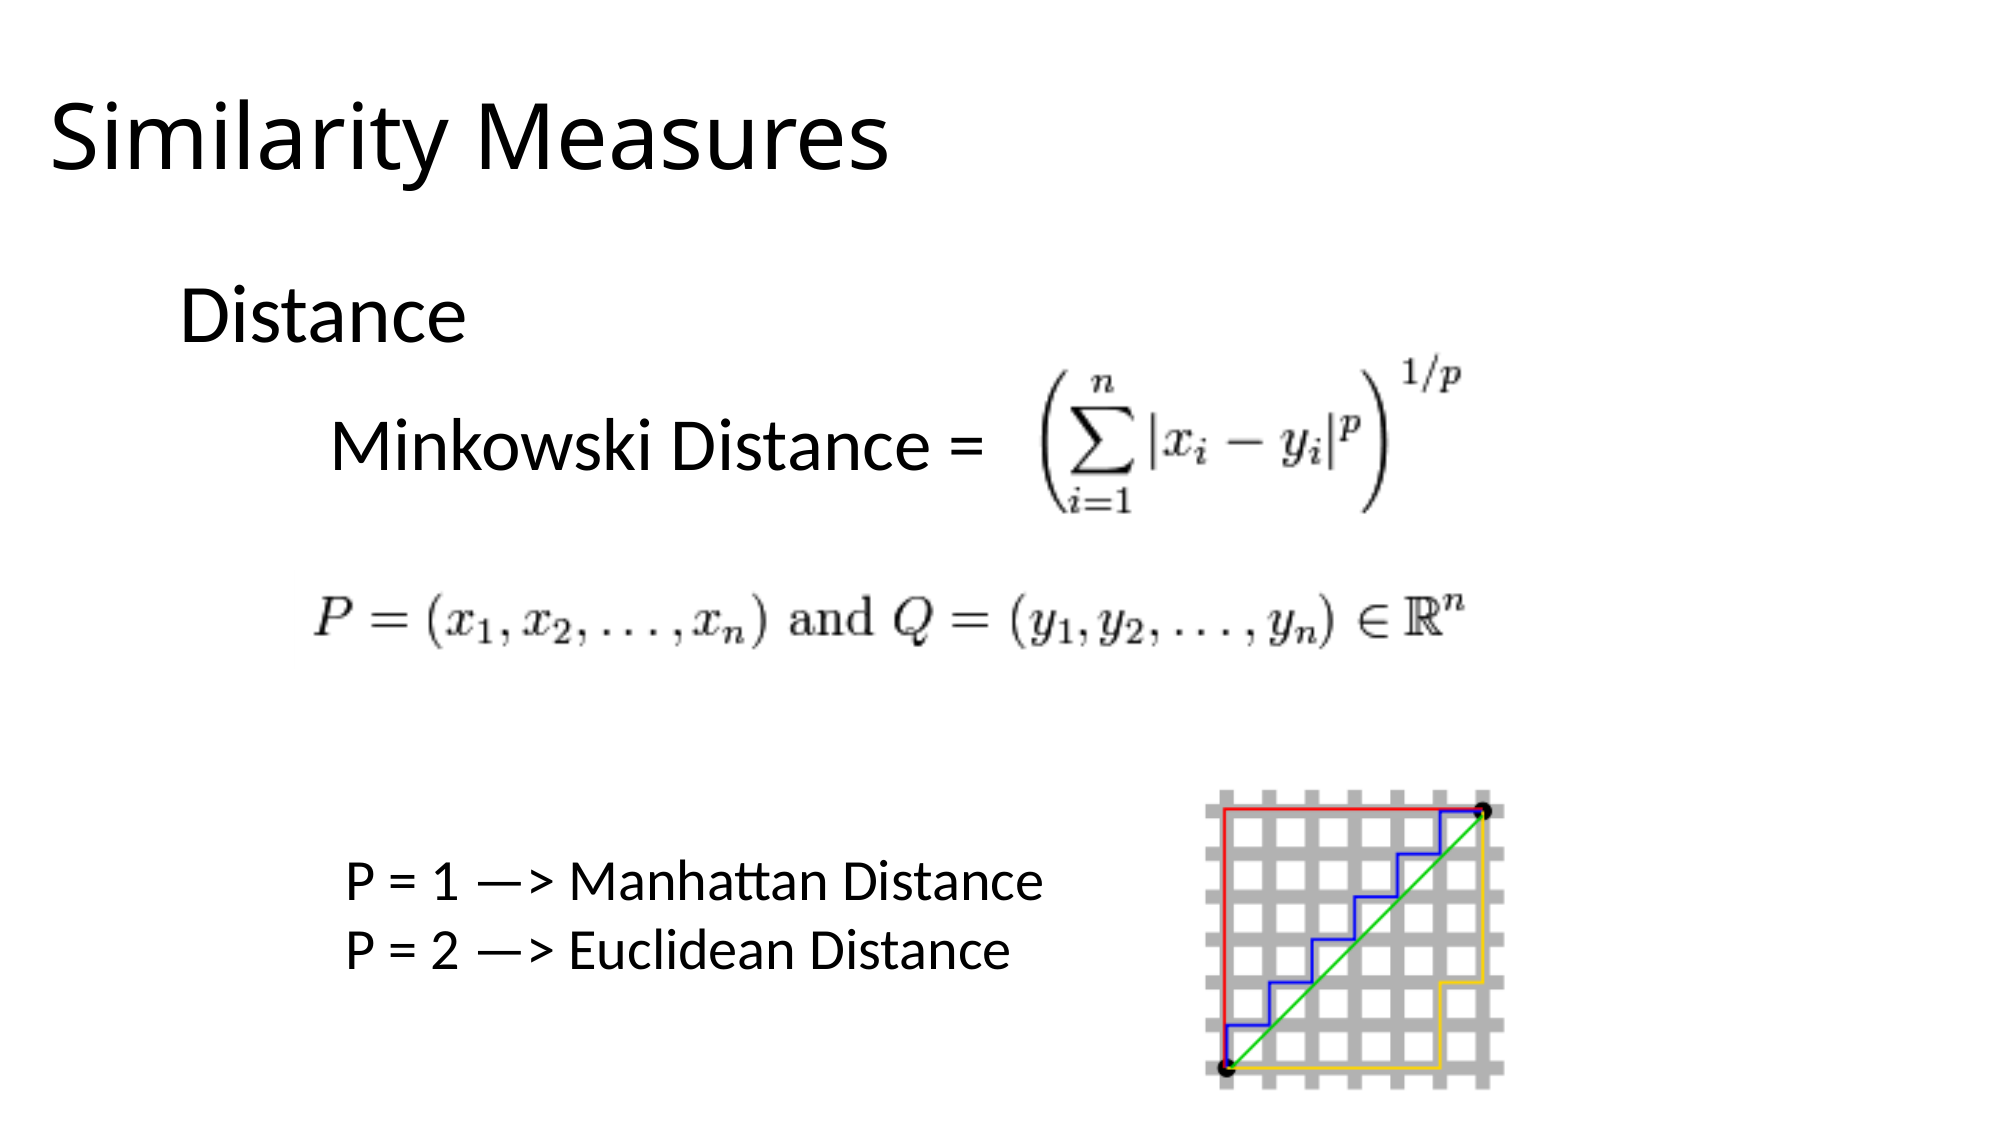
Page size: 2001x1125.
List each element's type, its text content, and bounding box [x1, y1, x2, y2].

picture [1026, 313, 1470, 557]
title Similarity Measures [34, 31, 1760, 249]
text_box P = 1 —> Manhattan Distance P = 2 —> Euclidean Distance [330, 834, 1112, 989]
picture [1162, 784, 1555, 1106]
list Distance Minkowski Distance = [164, 262, 1890, 977]
picture [293, 570, 1501, 670]
